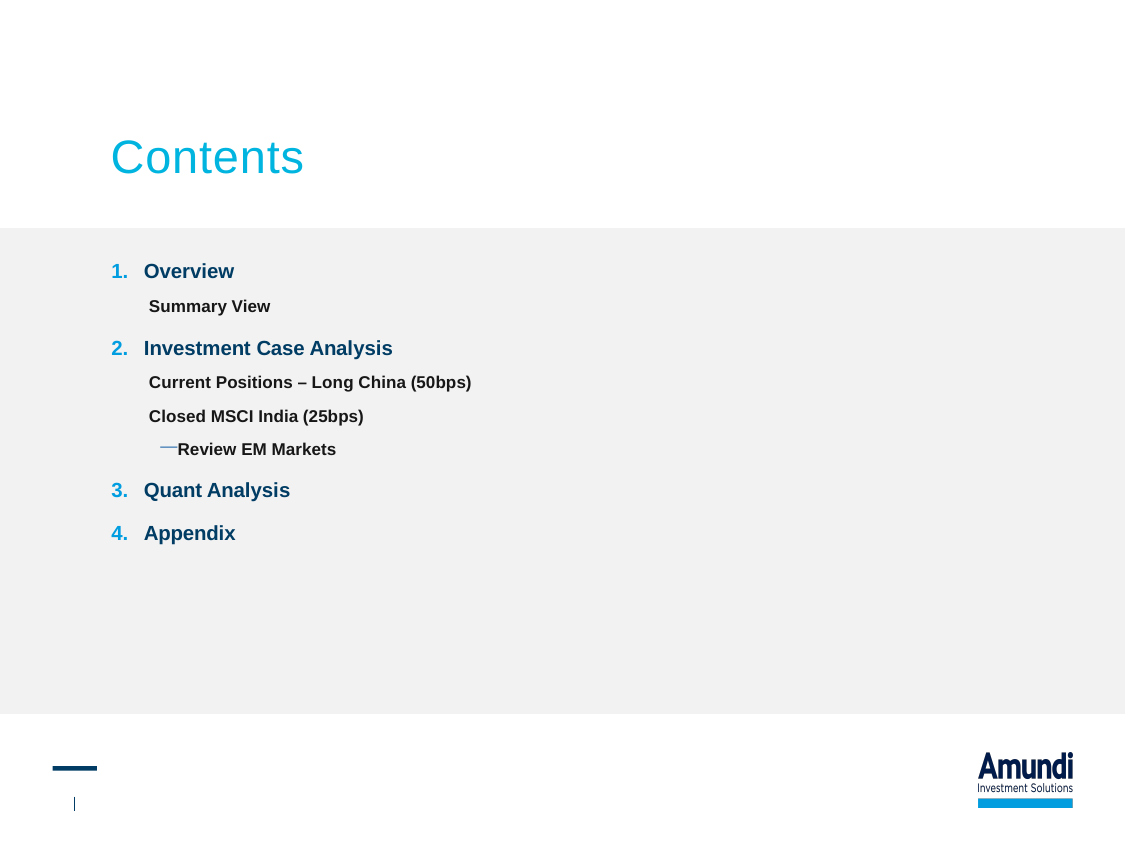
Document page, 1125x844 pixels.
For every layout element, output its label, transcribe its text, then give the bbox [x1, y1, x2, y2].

list Overview Summary View Investment Case Analysis Current Positions – Long China (50bps) Closed MSCI India (25bps) Review EM Markets Quant Analysis Appendix [110, 258, 1059, 684]
title Contents [110, 133, 1068, 191]
picture [978, 752, 1073, 798]
